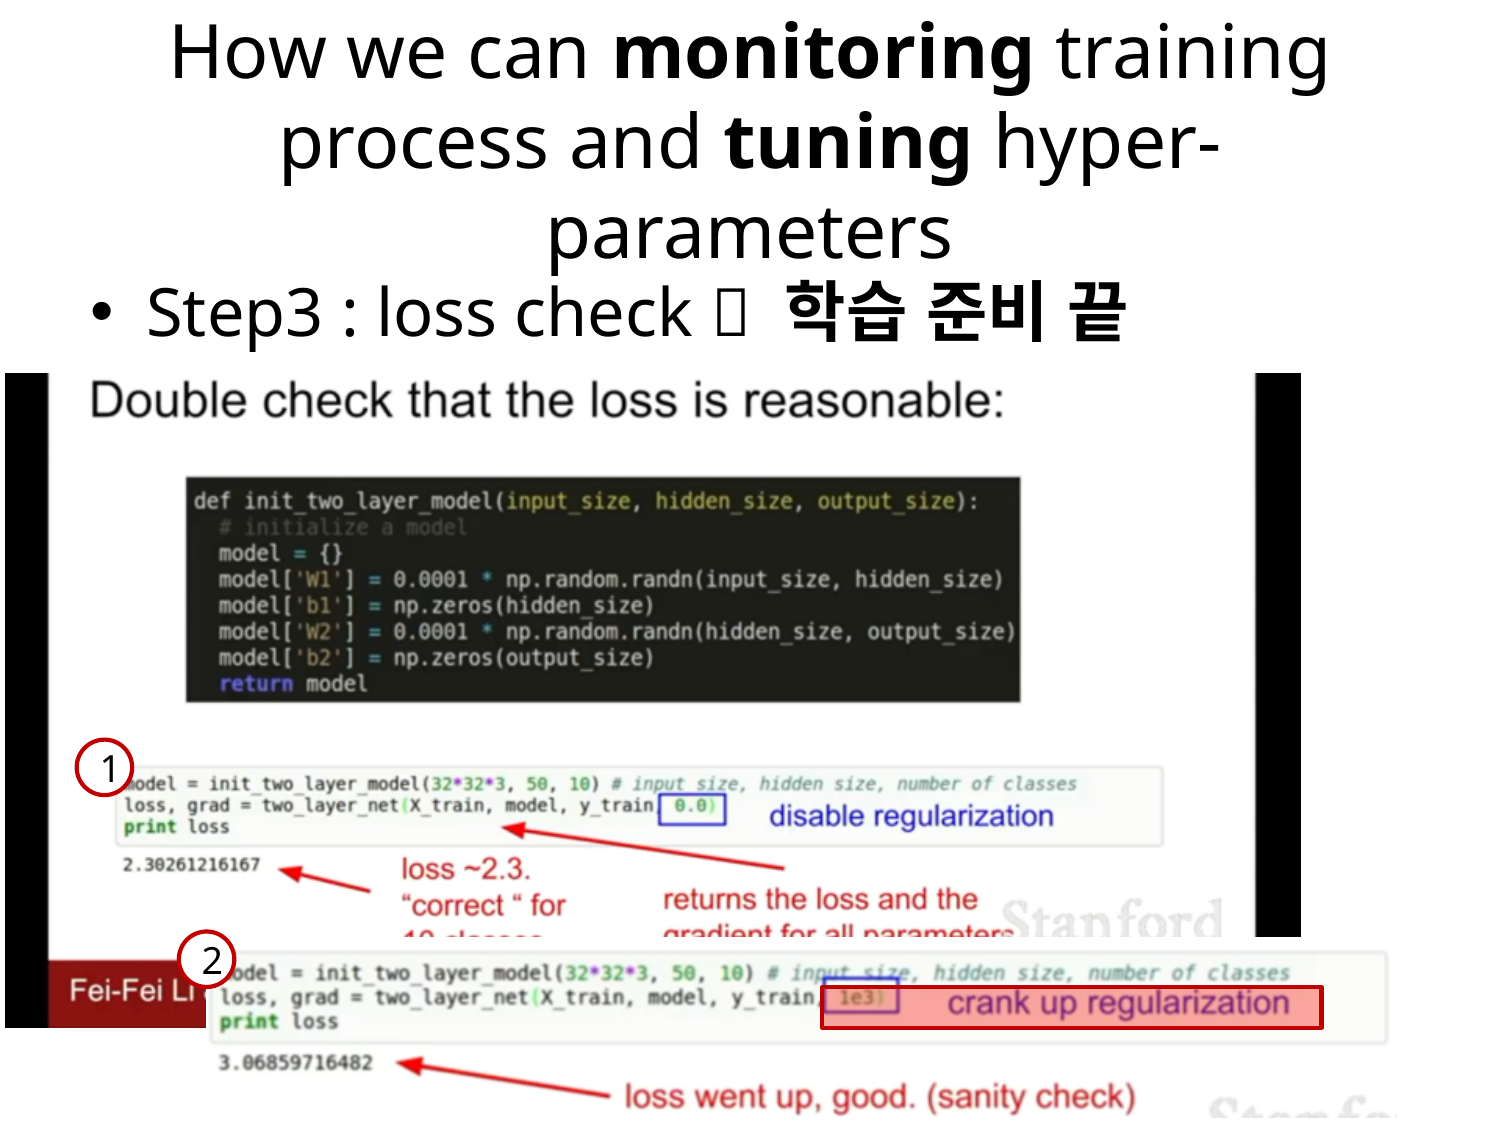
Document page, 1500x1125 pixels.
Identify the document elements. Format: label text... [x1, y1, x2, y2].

title How we can monitoring training process and tuning hyper-parameters [75, 45, 1425, 233]
picture [5, 373, 1397, 1119]
list Step3 : loss check  학습 준비 끝 [75, 262, 1425, 1005]
